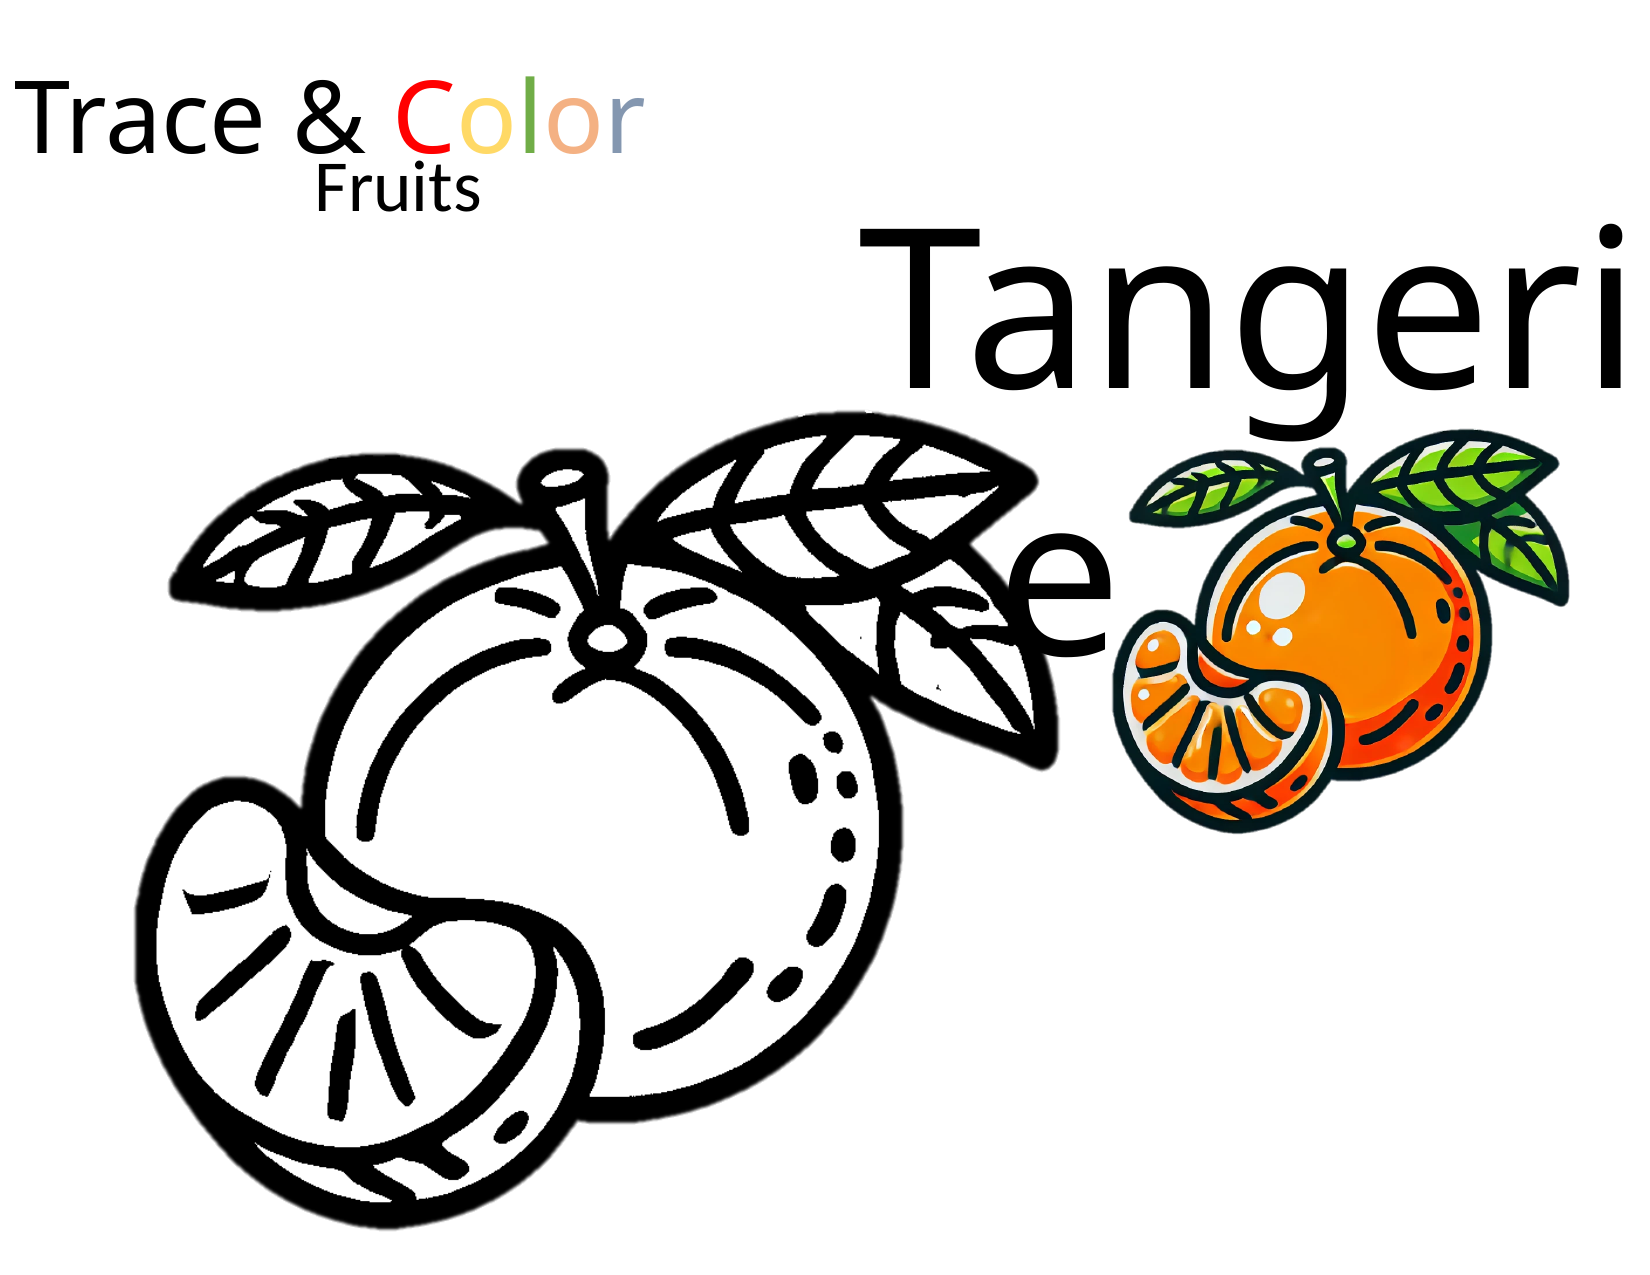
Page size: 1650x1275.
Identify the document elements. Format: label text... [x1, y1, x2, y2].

picture [0, 234, 1636, 1275]
text_box Trace & Color [0, 45, 827, 181]
text_box Tangerine [844, 158, 1650, 708]
text_box Fruits [14, 130, 783, 234]
